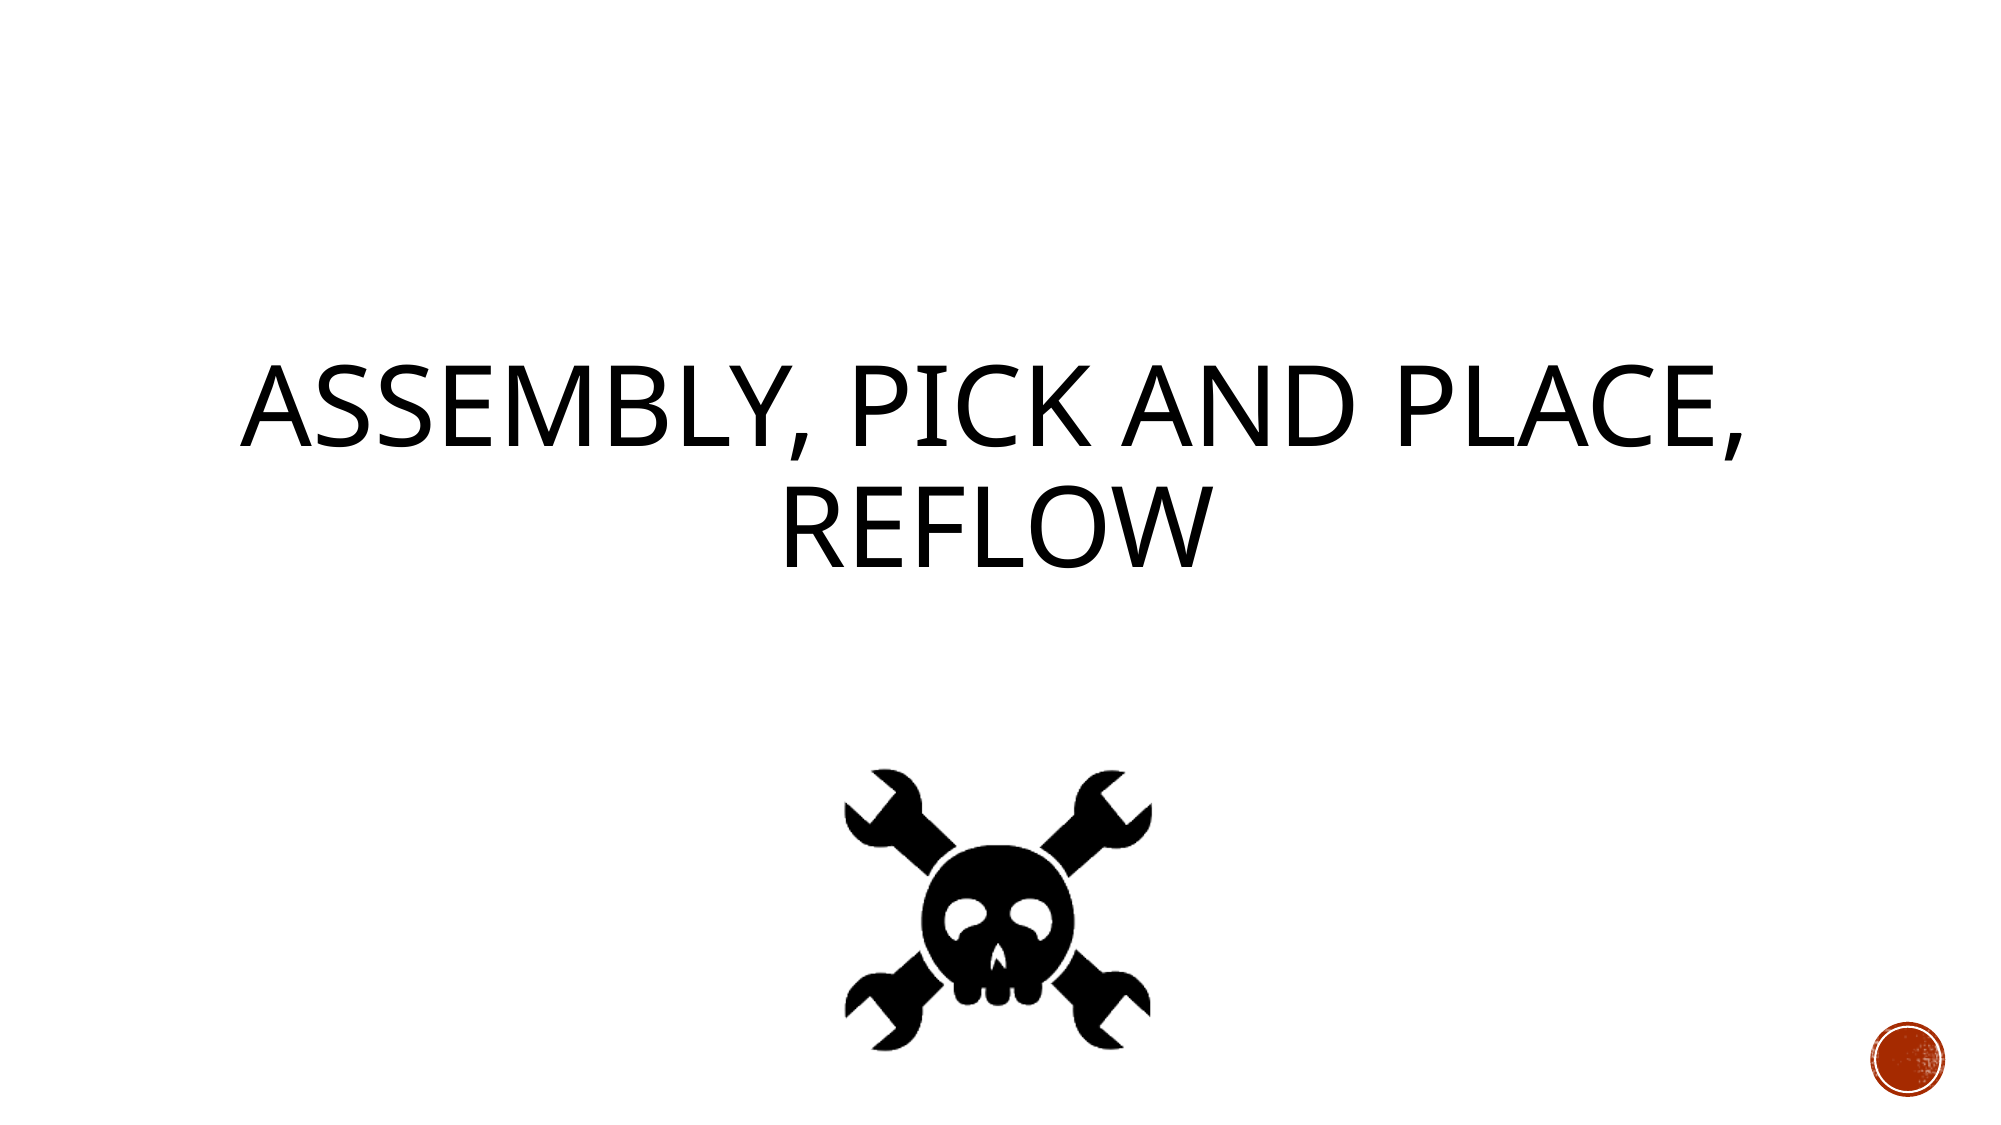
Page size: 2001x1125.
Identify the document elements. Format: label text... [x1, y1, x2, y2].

title Assembly, Pick and Place, Reflow [171, 338, 1822, 603]
picture [824, 756, 1168, 1066]
